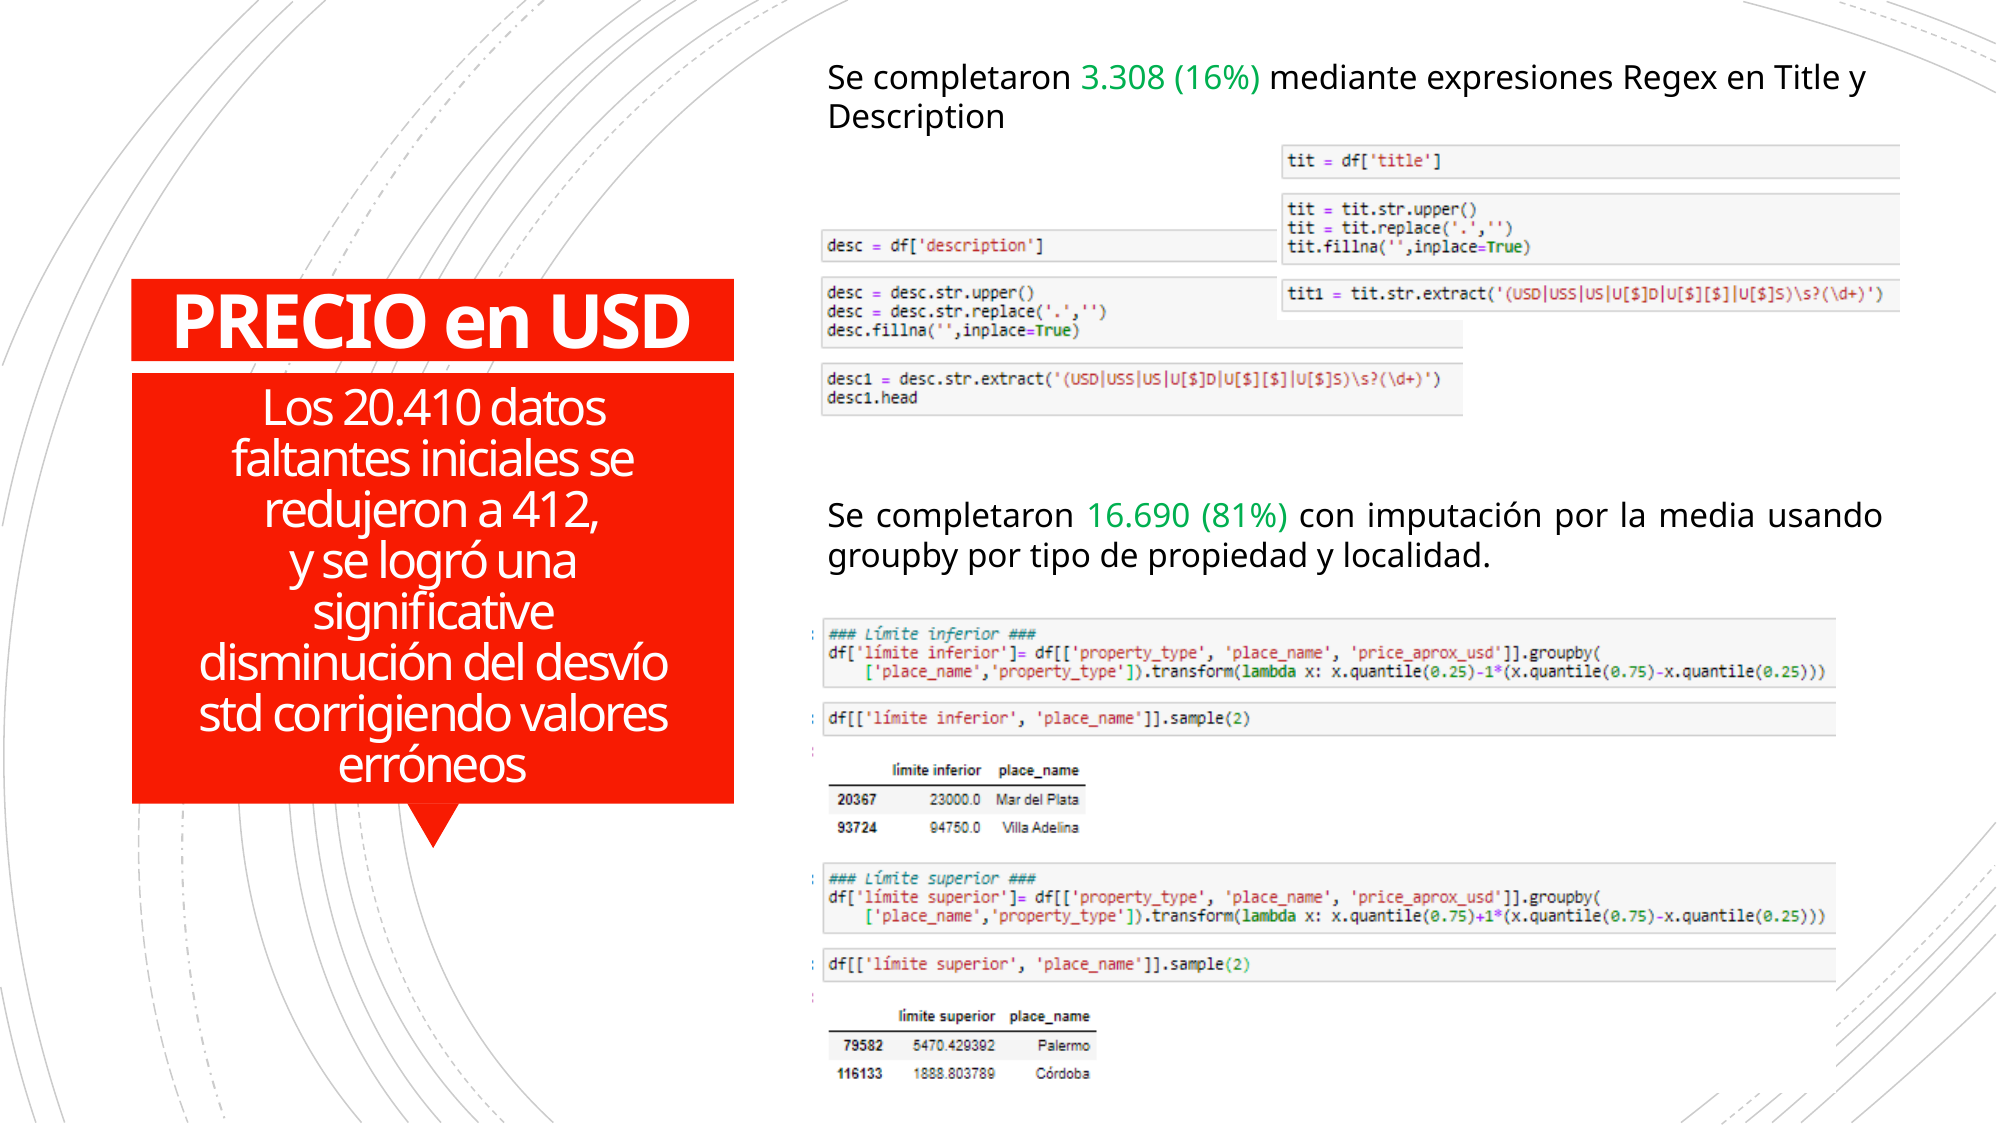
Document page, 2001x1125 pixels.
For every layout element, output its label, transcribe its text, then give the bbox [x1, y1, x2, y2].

text_box PRECIO en USD [0, 228, 812, 422]
title Los 20.410 datos faltantes iniciales se redujeron a 412, y se logró una significative disminución del desvío std corrigiendo valores erróneos [145, 422, 721, 791]
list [812, 217, 1463, 422]
text_box Se completaron 3.308 (16%) mediante expresiones Regex en Title y Description [812, 48, 1900, 143]
picture [1276, 136, 1900, 321]
picture [812, 612, 1837, 1094]
text_box Se completaron 16.690 (81%) con imputación por la media usando groupby por tipo de propiedad y localidad. [812, 486, 1900, 582]
